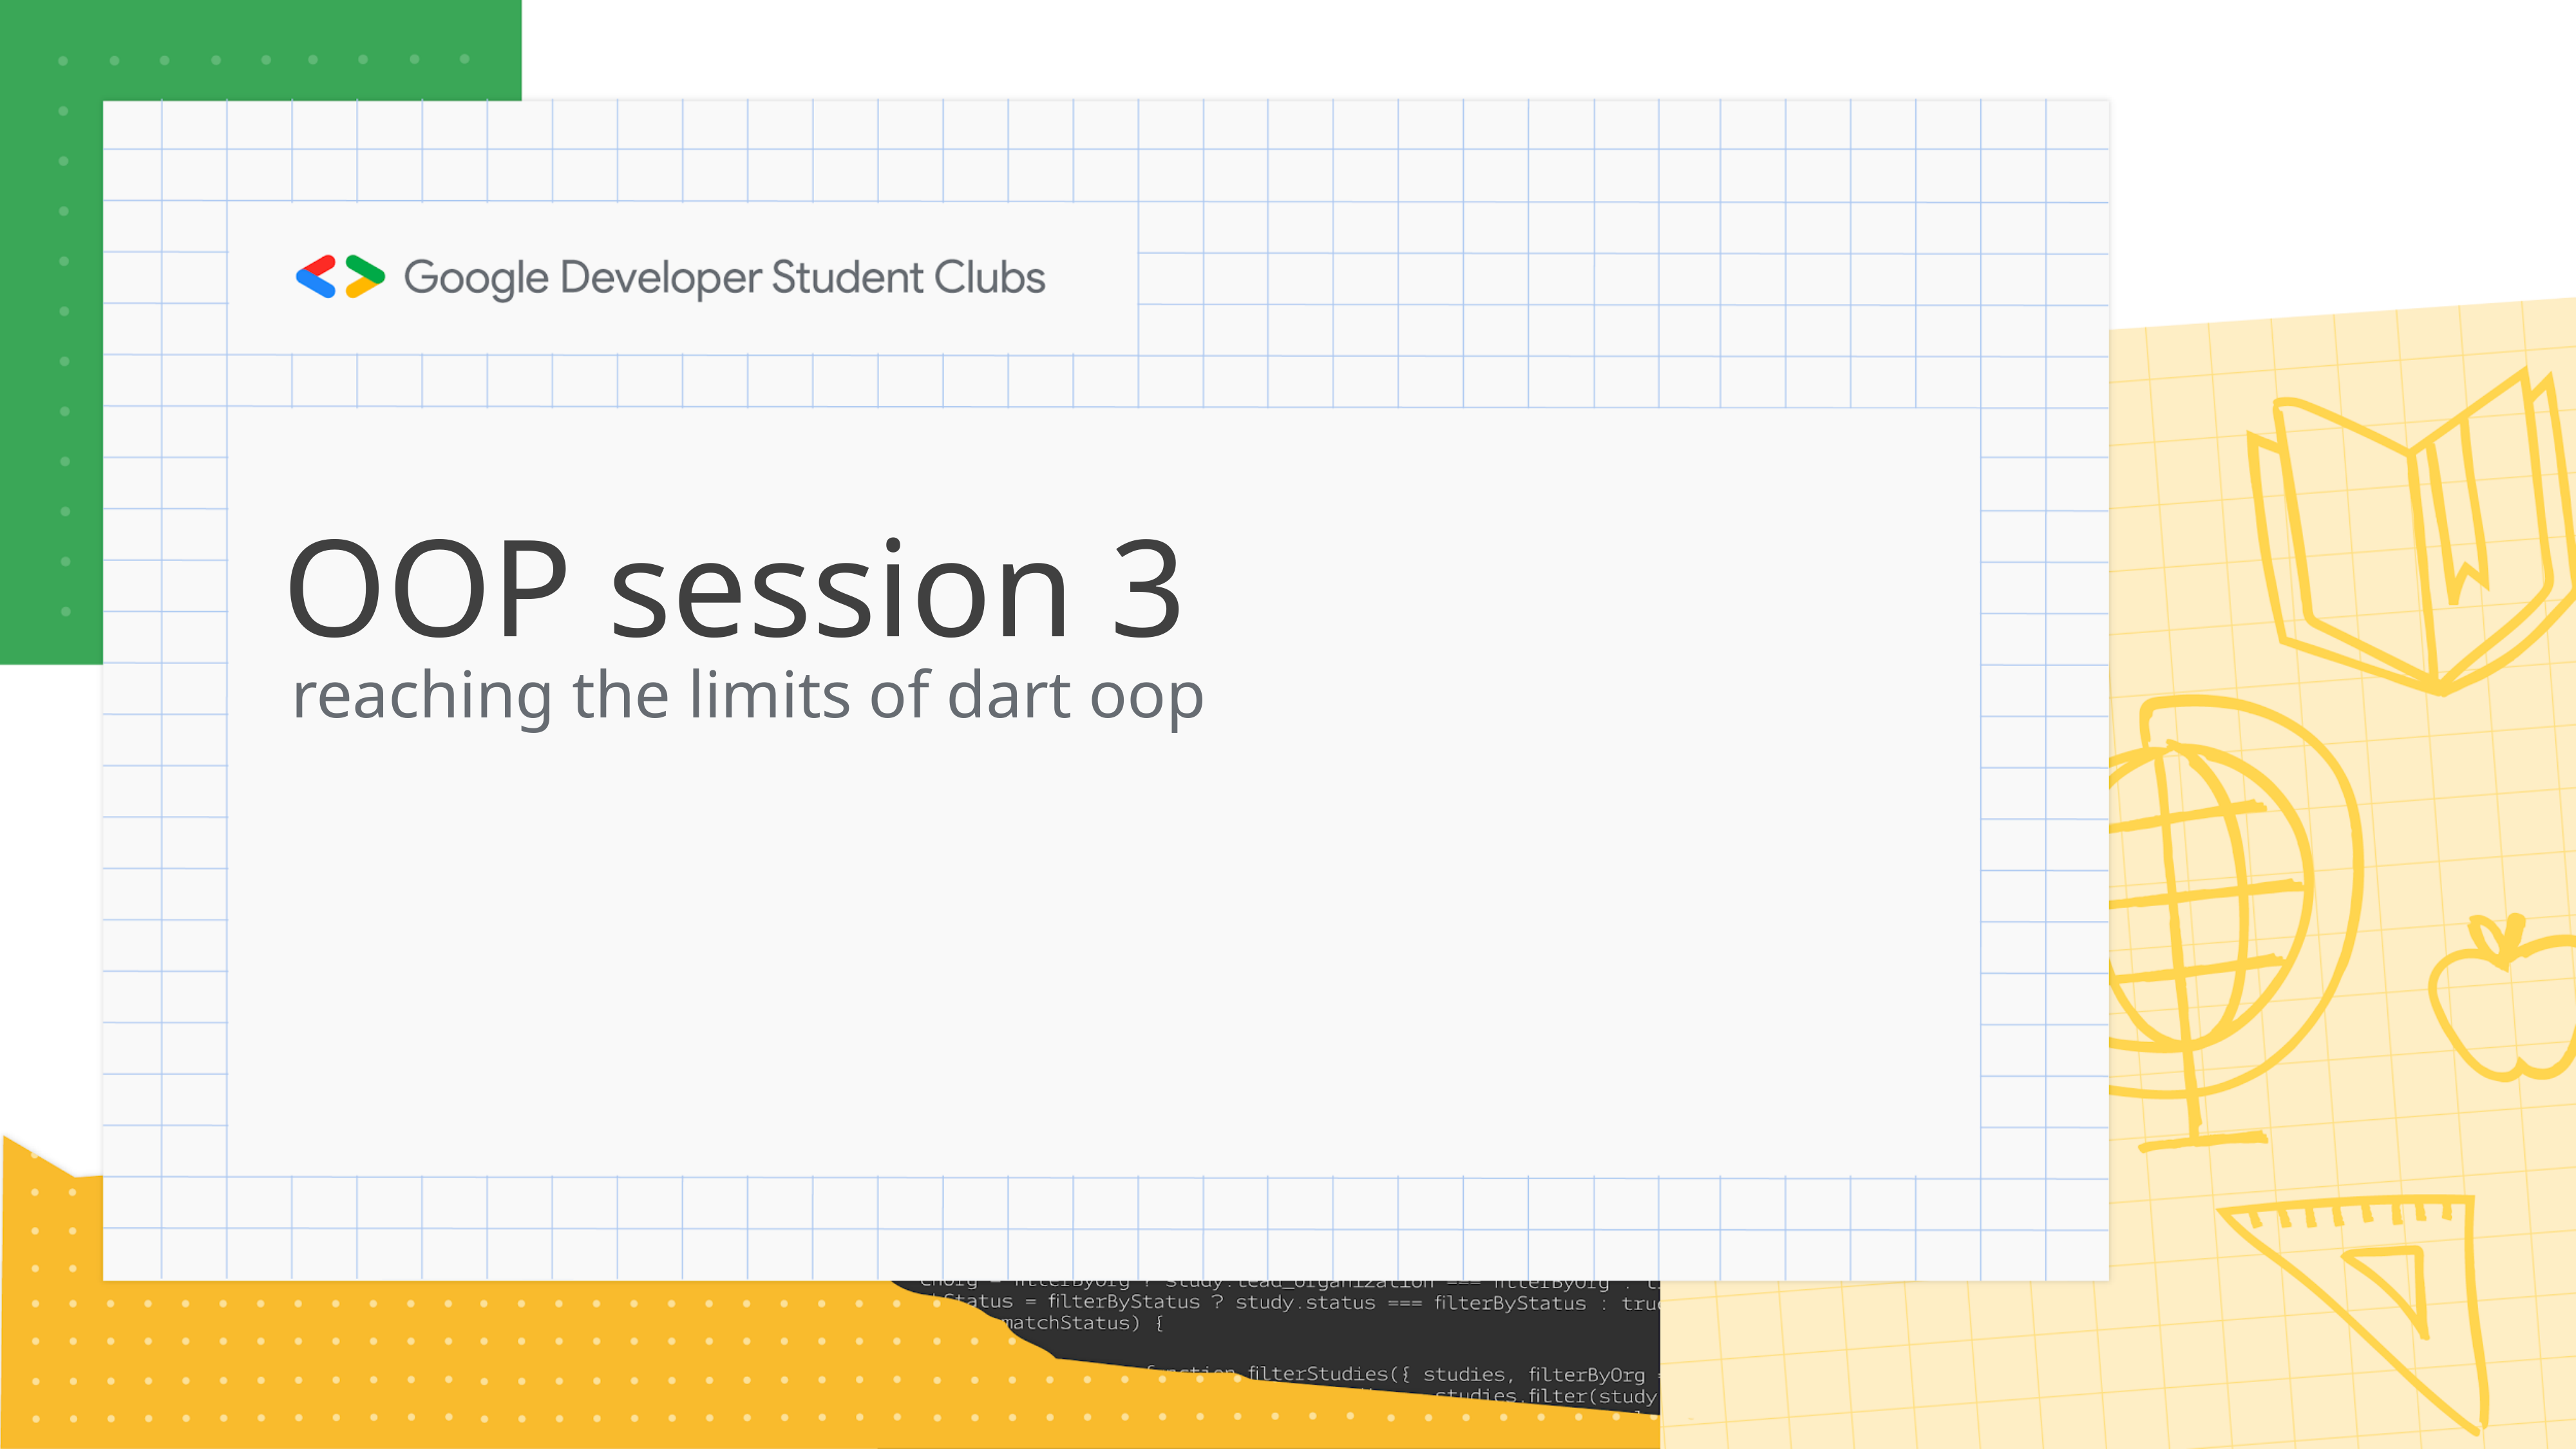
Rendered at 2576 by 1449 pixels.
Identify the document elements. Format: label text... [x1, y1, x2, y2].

picture [0, 0, 2576, 1449]
subtitle reaching the limits of dart oop [281, 643, 1510, 1449]
title OOP session 3 [256, 477, 1768, 771]
